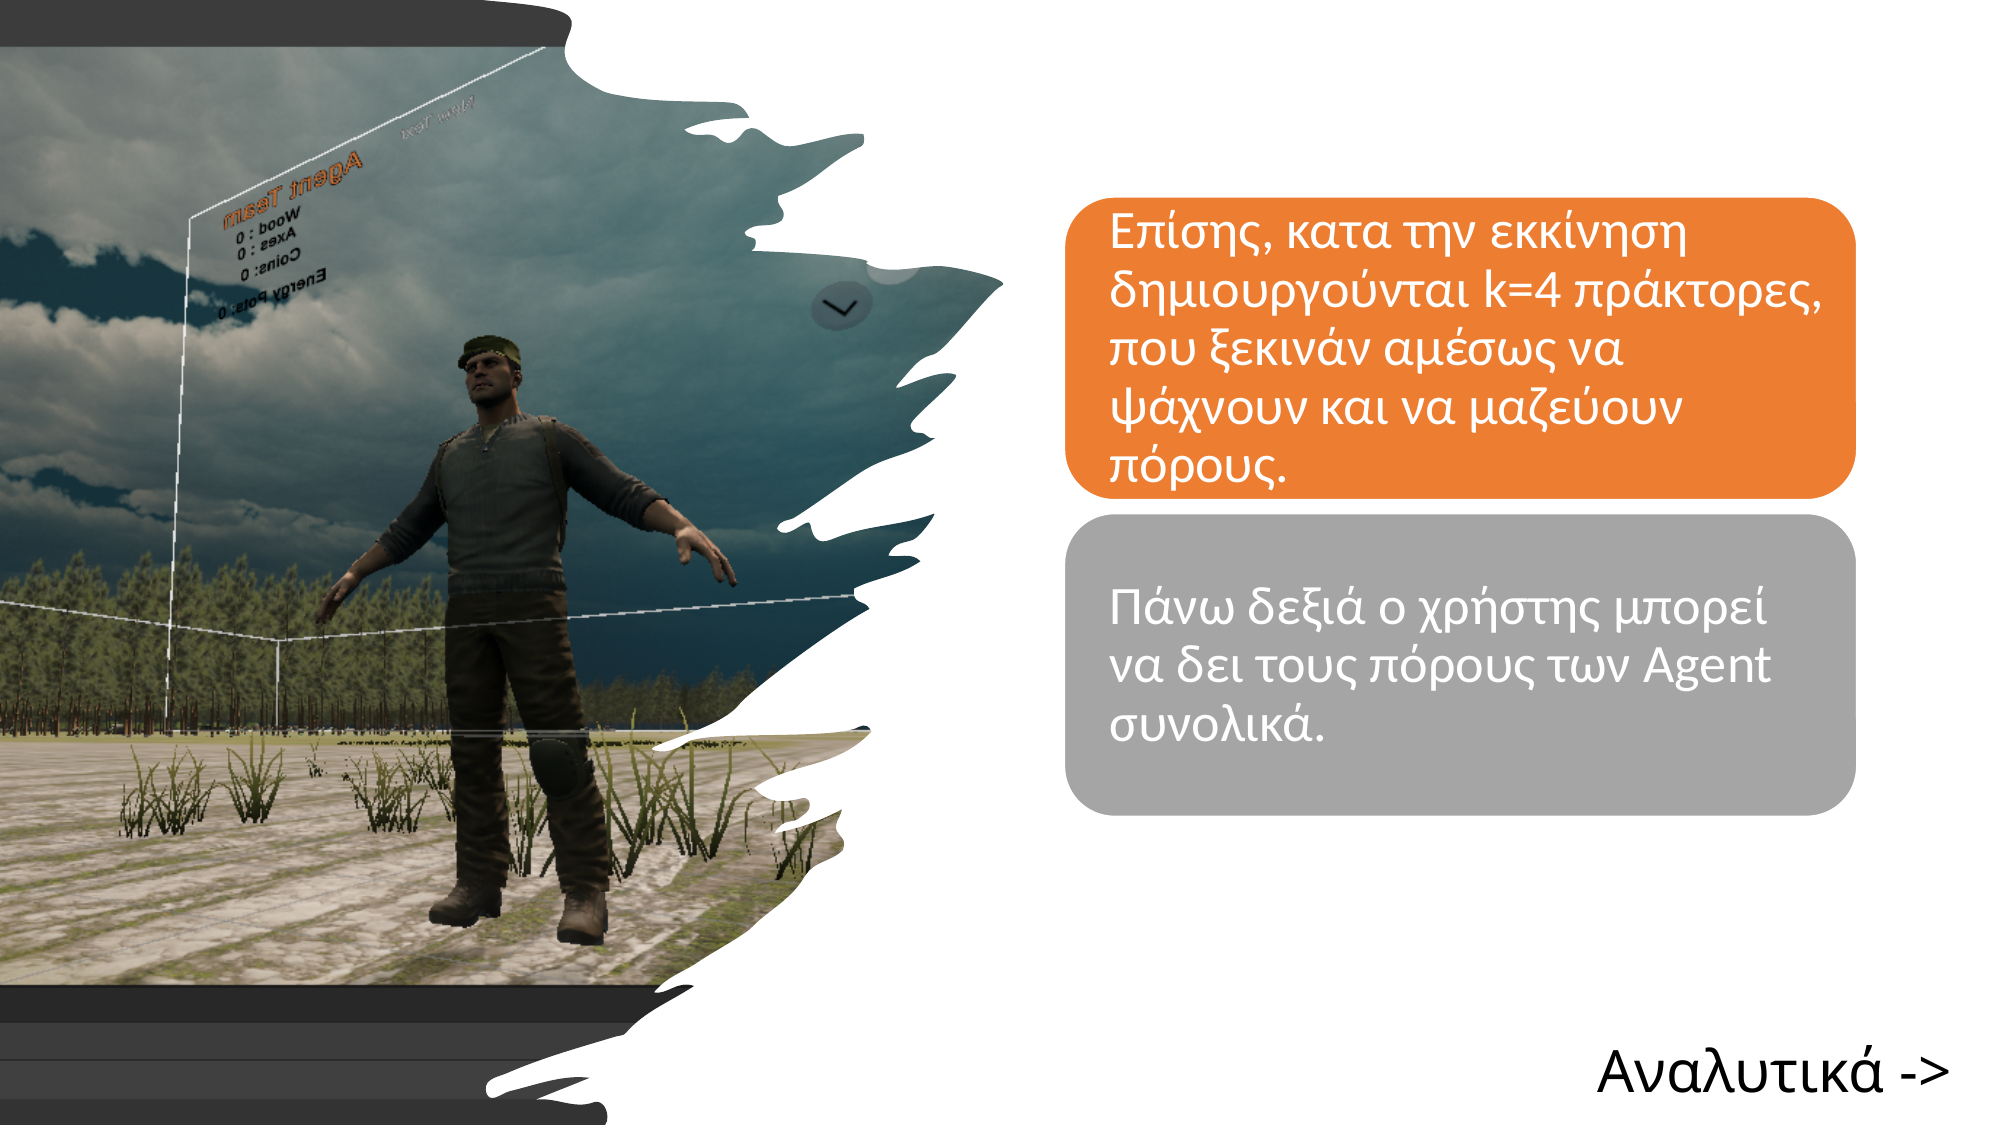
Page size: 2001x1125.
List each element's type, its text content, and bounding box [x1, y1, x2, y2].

picture [0, 0, 1004, 1125]
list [1063, 191, 1858, 822]
title Αναλυτικά -> [1582, 1013, 2000, 1125]
text_box [1536, 1045, 1984, 1116]
text_box [1004, 0, 2000, 1125]
